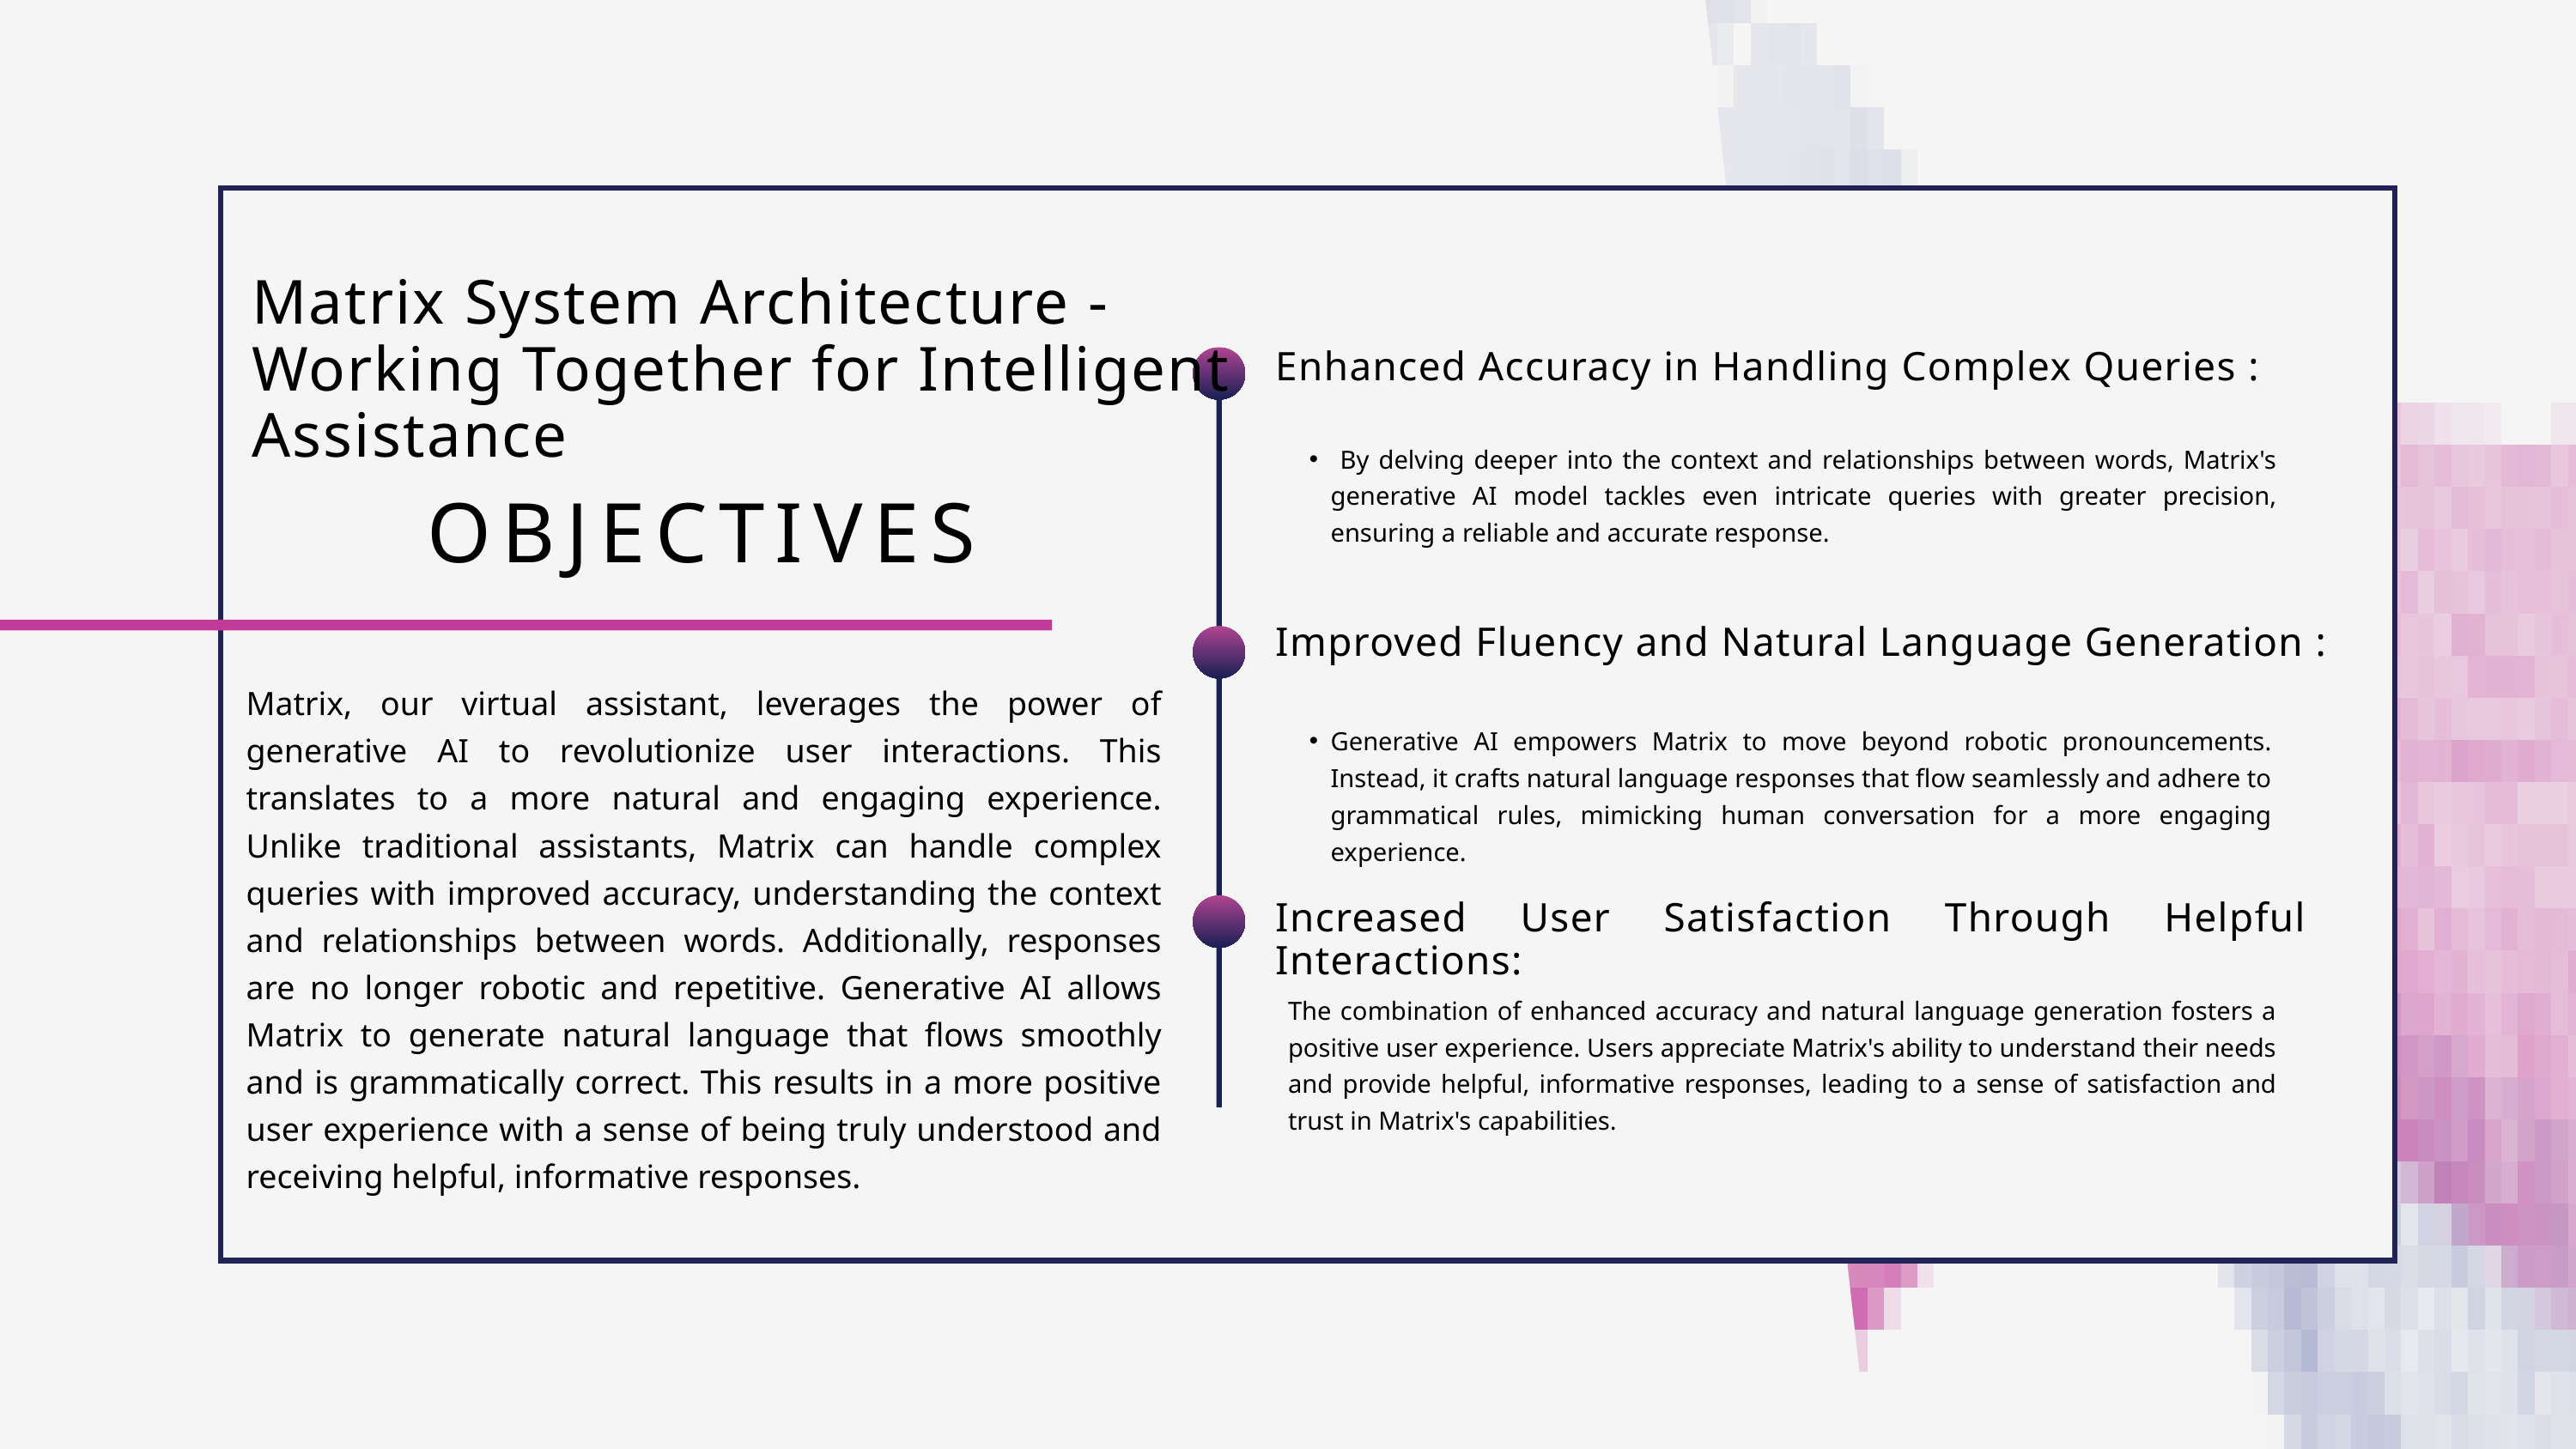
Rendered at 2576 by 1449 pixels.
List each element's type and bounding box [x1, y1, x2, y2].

text_box [1193, 626, 1246, 679]
text_box [220, 187, 2395, 1261]
text_box [1193, 895, 1246, 949]
text_box [1193, 347, 1246, 400]
text_box [1705, 0, 2576, 1449]
